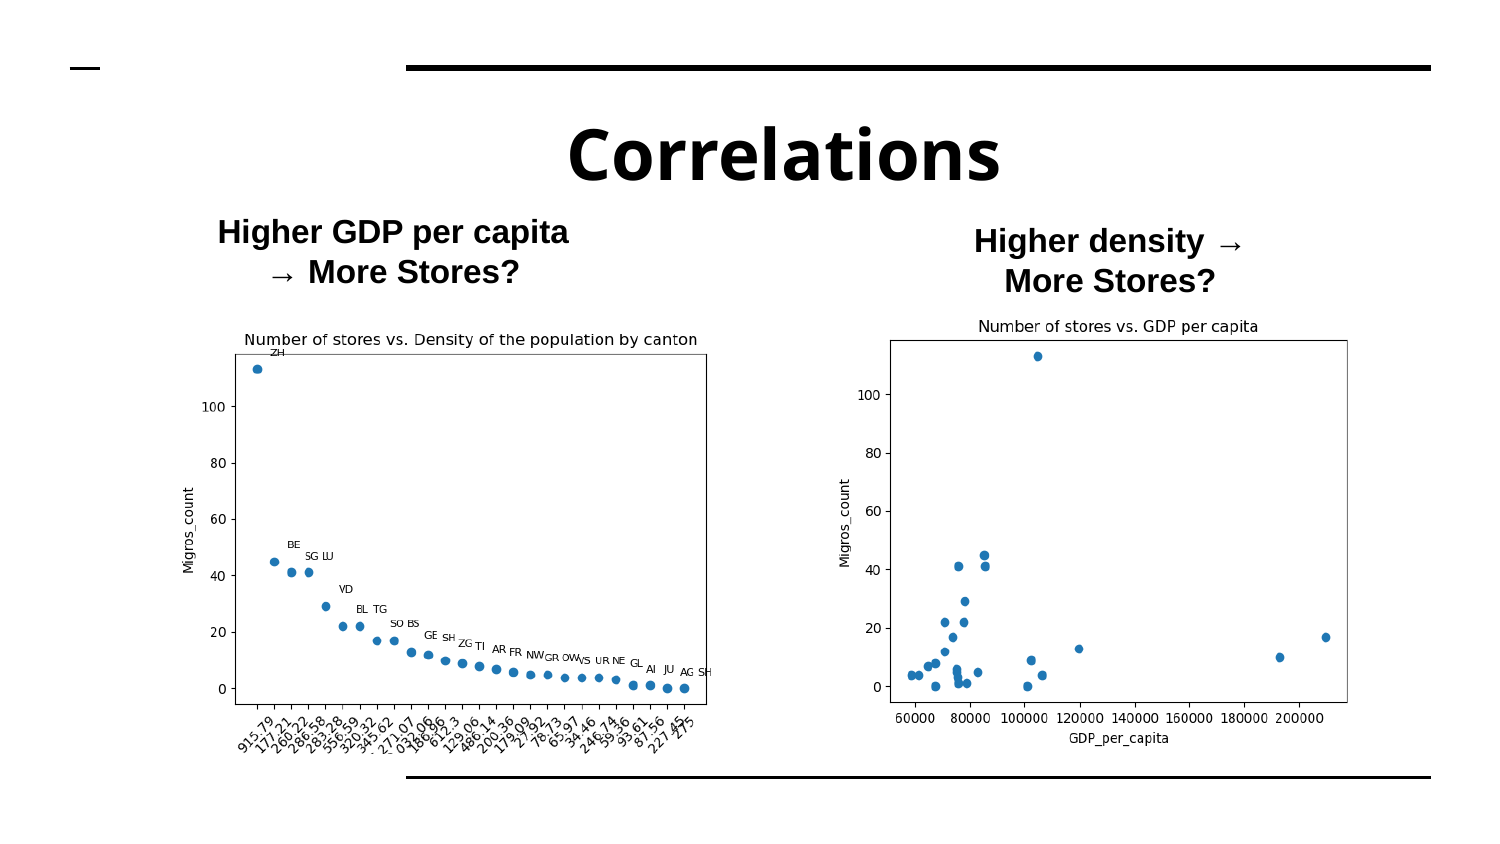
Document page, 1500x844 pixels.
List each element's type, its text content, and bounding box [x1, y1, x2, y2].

picture [816, 283, 1405, 754]
title Higher density → More Stores? [917, 204, 1304, 282]
picture [159, 298, 766, 754]
title Correlations [137, 94, 1431, 199]
title Higher GDP per capita → More Stores? [200, 195, 587, 297]
